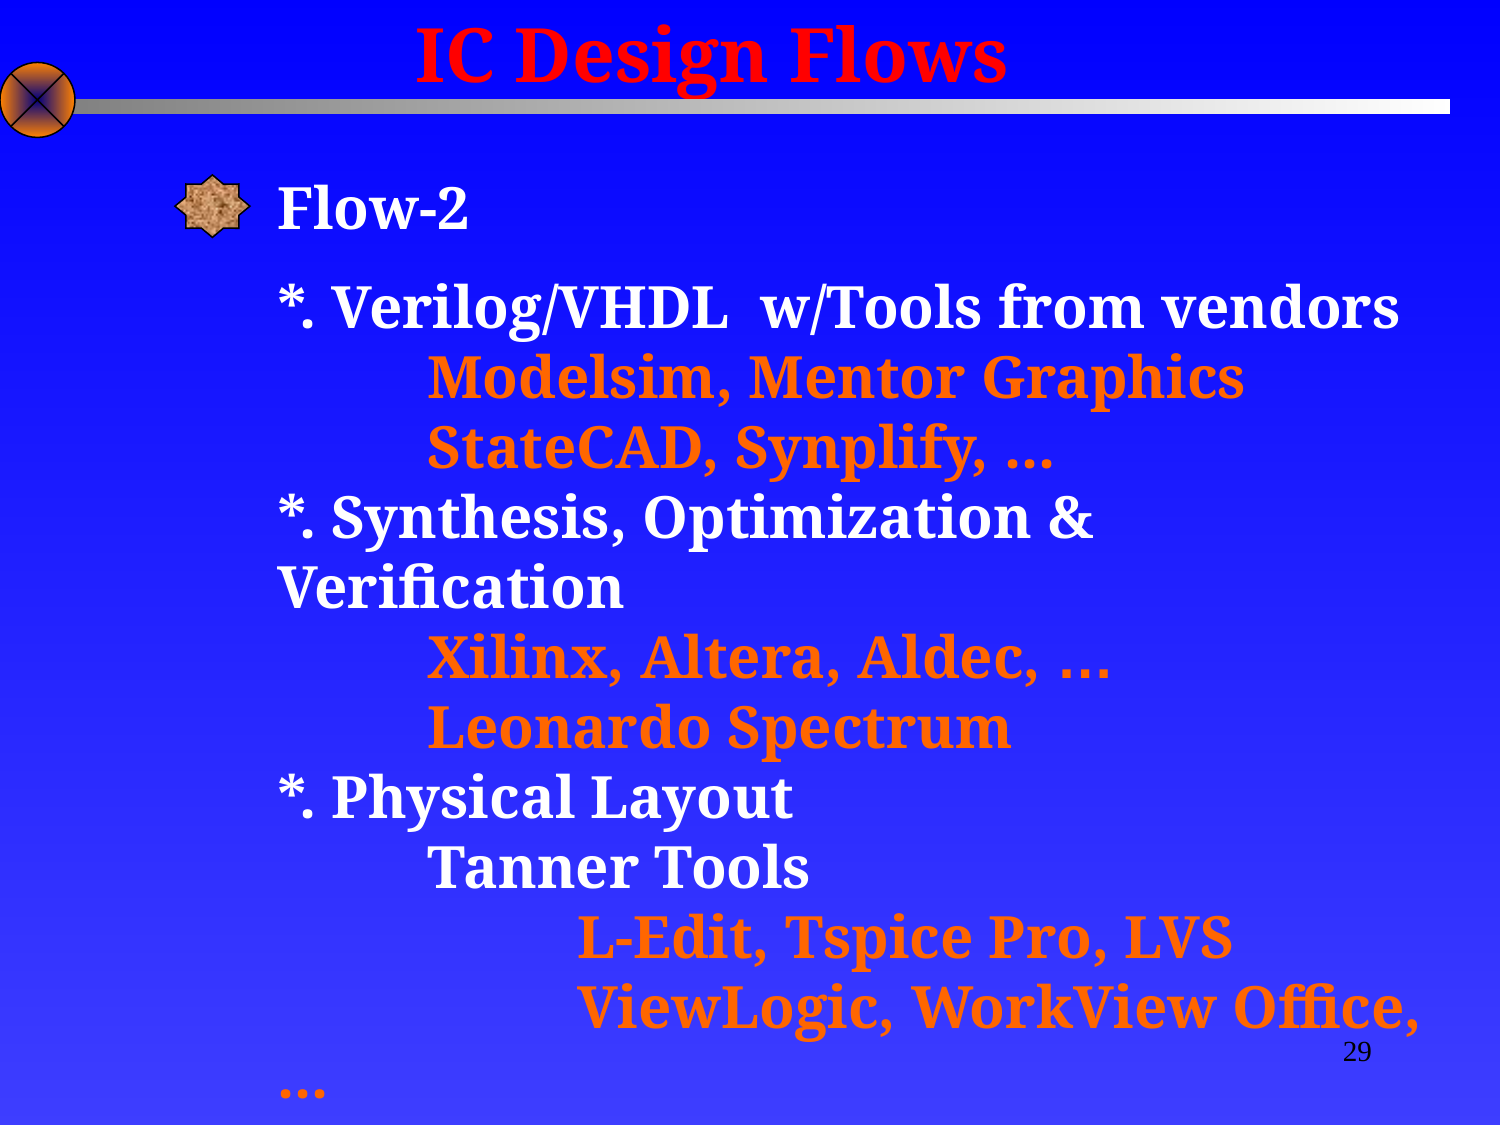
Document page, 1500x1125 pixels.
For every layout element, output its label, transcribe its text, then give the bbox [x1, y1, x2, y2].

text_box Flow-2 *. Verilog/VHDL w/Tools from vendors Modelsim, Mentor Graphics StateCAD, Synplify, ... *. Synthesis, Optimization & Verification Xilinx, Altera, Aldec, … Leonardo Spectrum *. Physical Layout Tanner Tools L-Edit, Tspice Pro, LVS ViewLogic, WorkView Office, ... [262, 164, 1438, 1118]
text_box [174, 174, 250, 238]
text_box IC Design Flows [187, 0, 1238, 99]
text_box [0, 62, 75, 138]
text_box [73, 99, 1450, 114]
